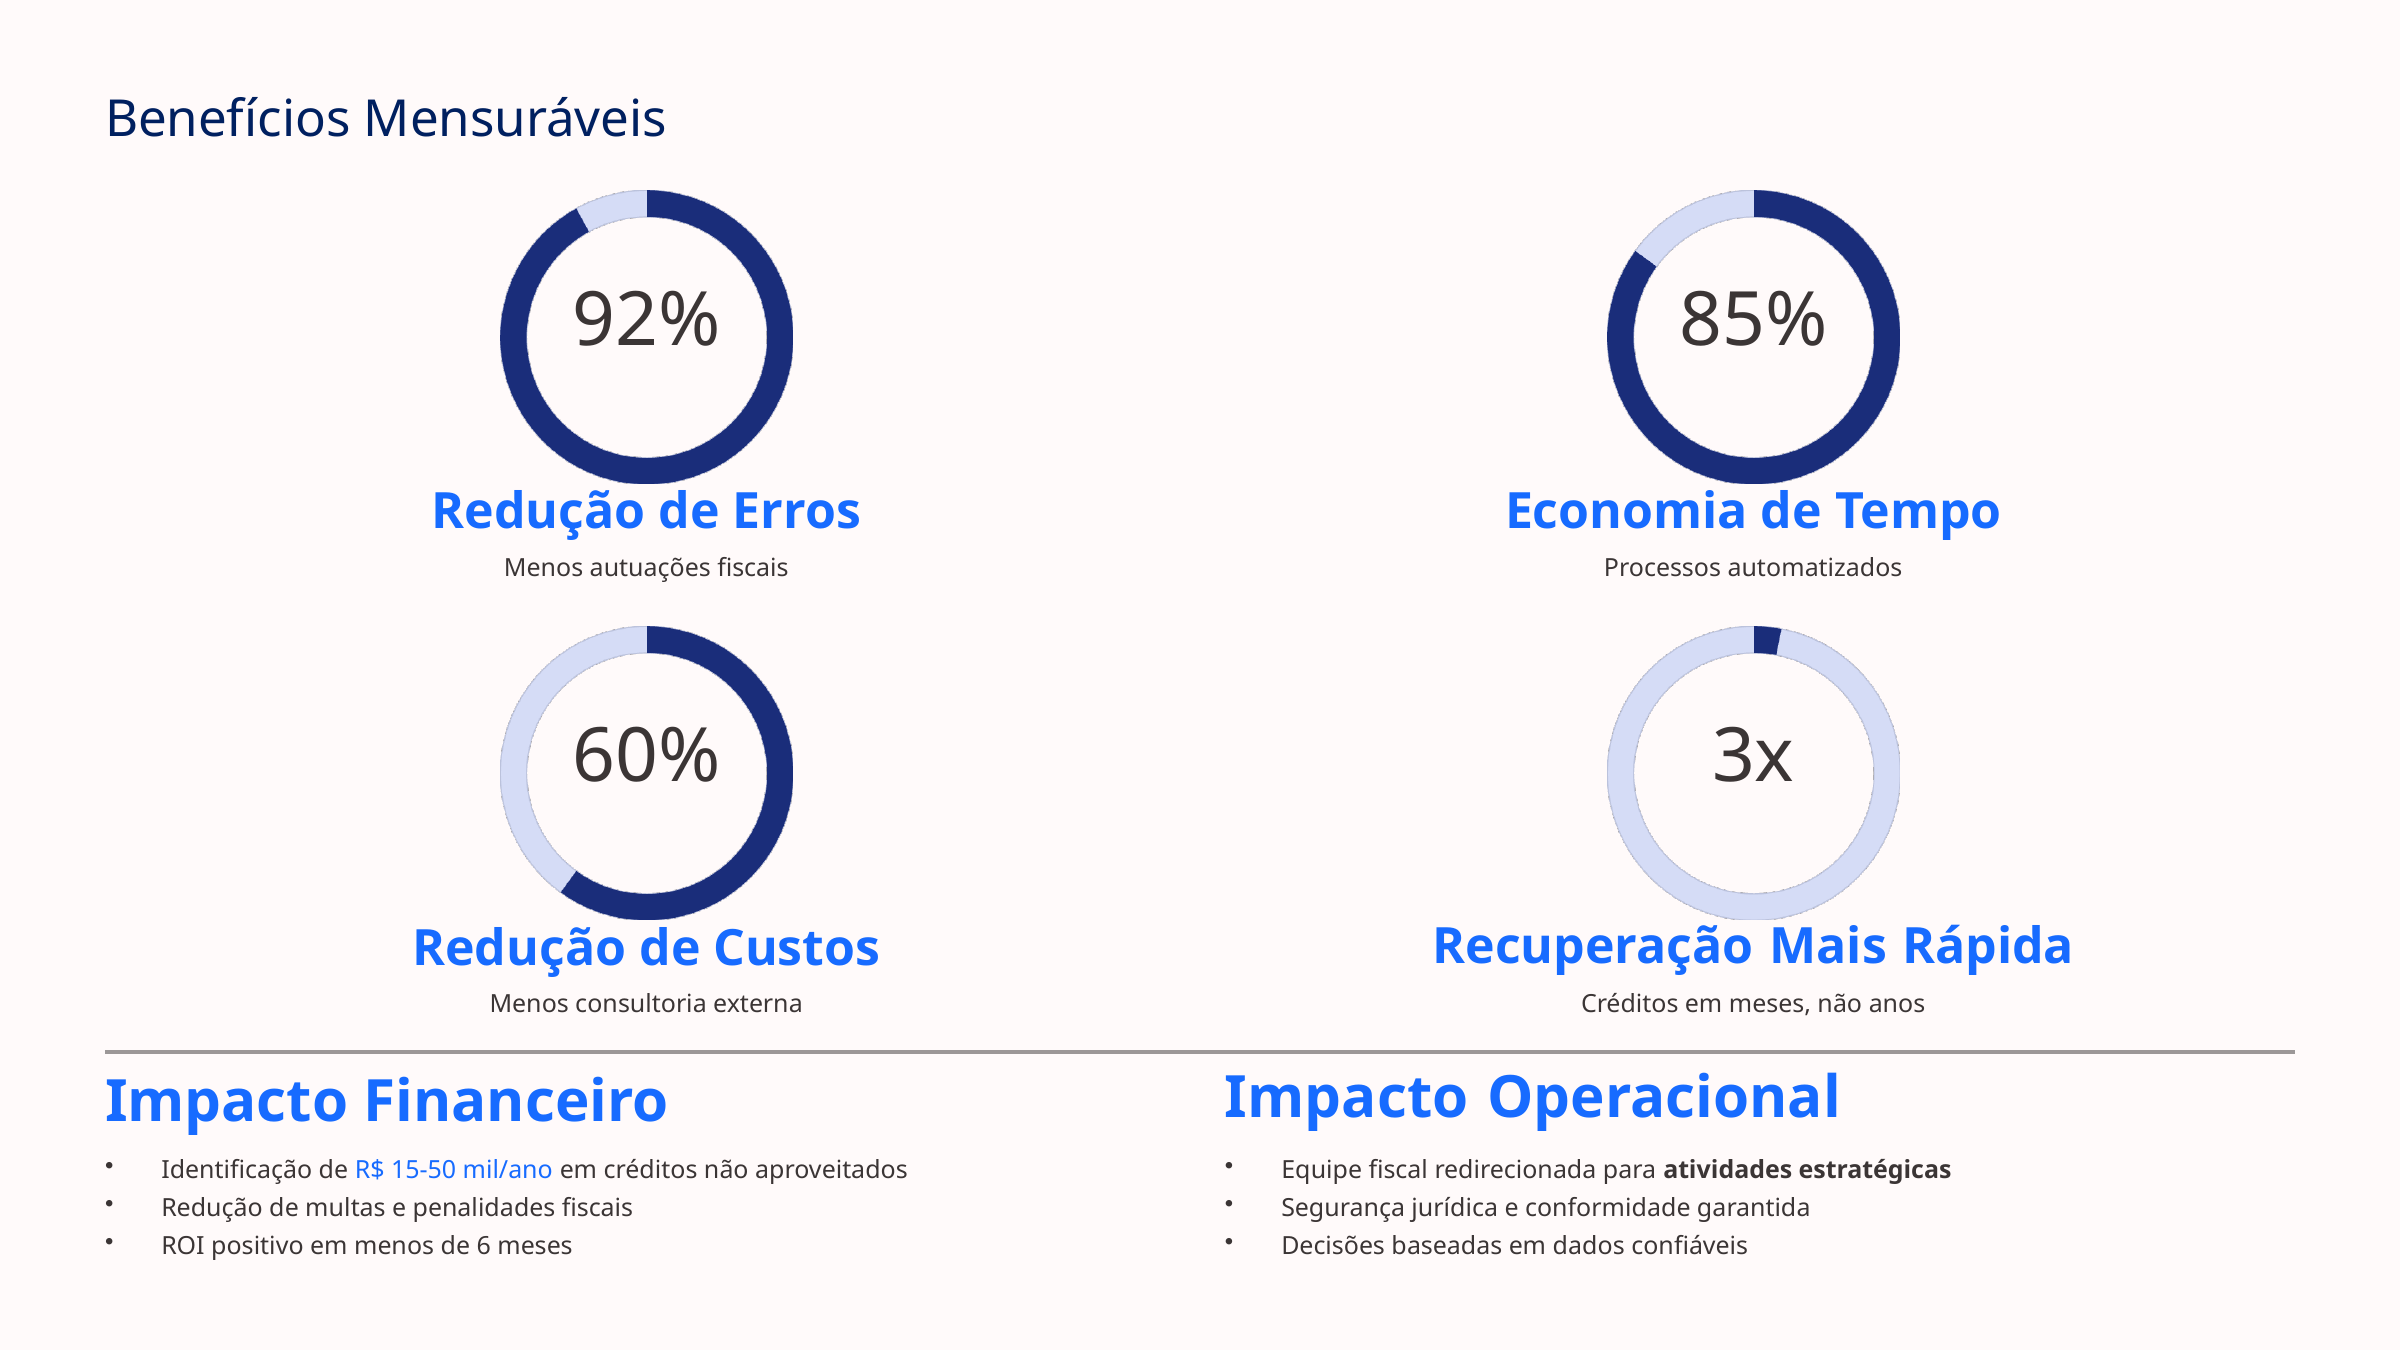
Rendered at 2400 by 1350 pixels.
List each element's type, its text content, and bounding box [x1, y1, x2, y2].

picture [1607, 626, 1900, 920]
text_box Menos autuações fiscais [105, 551, 1188, 583]
text_box Decisões baseadas em dados confiáveis [1224, 1229, 2297, 1261]
text_box Equipe fiscal redirecionada para atividades estratégicas [1224, 1153, 2297, 1185]
text_box Redução de multas e penalidades fiscais [105, 1191, 1177, 1223]
text_box Recuperação Mais Rápida [1585, 943, 1922, 976]
text_box Identificação de R$ 15-50 mil/ano em créditos não aproveitados [105, 1153, 1177, 1185]
picture [499, 626, 793, 920]
text_box Redução de Erros [518, 507, 775, 540]
text_box [105, 1050, 2295, 1054]
picture [1607, 190, 1900, 484]
text_box Menos consultoria externa [105, 987, 1188, 1019]
text_box Redução de Custos [518, 943, 775, 976]
text_box Economia de Tempo [1620, 507, 1887, 540]
text_box Processos automatizados [1212, 551, 2295, 583]
text_box Créditos em meses, não anos [1212, 987, 2295, 1019]
picture [499, 190, 793, 484]
text_box Impacto Financeiro [105, 1095, 414, 1134]
text_box Benefícios Mensuráveis [105, 82, 712, 147]
text_box Impacto Operacional [1225, 1095, 1554, 1134]
text_box ROI positivo em menos de 6 meses [105, 1229, 1177, 1261]
text_box Segurança jurídica e conformidade garantida [1224, 1191, 2297, 1223]
